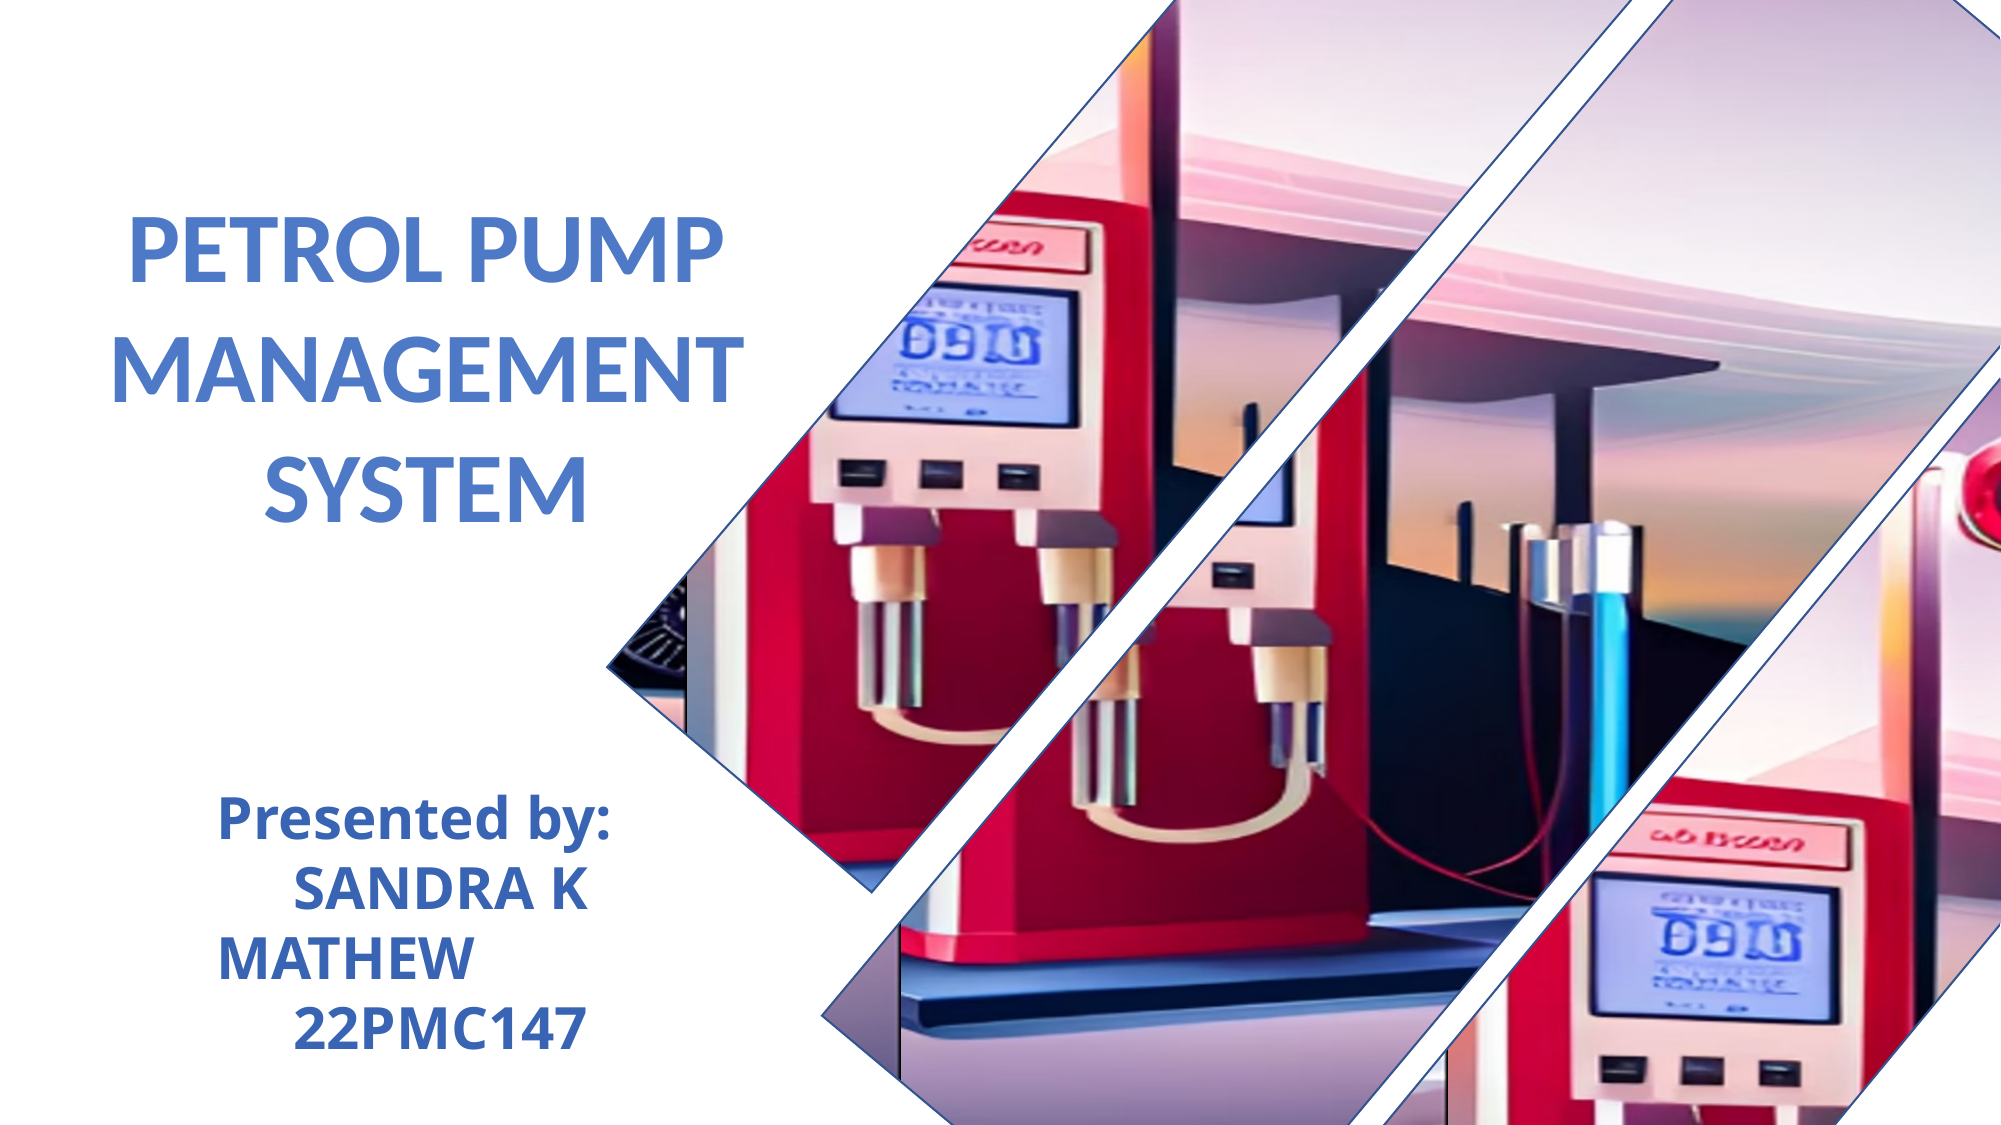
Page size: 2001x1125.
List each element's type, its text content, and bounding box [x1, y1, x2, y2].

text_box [950, 0, 2000, 1125]
picture [615, 268, 950, 890]
text_box PETROL PUMP MANAGEMENT SYSTEM [0, 175, 905, 671]
text_box Presented by: SANDRA K MATHEW 22PMC147 [202, 773, 859, 1069]
picture [859, 866, 950, 1120]
